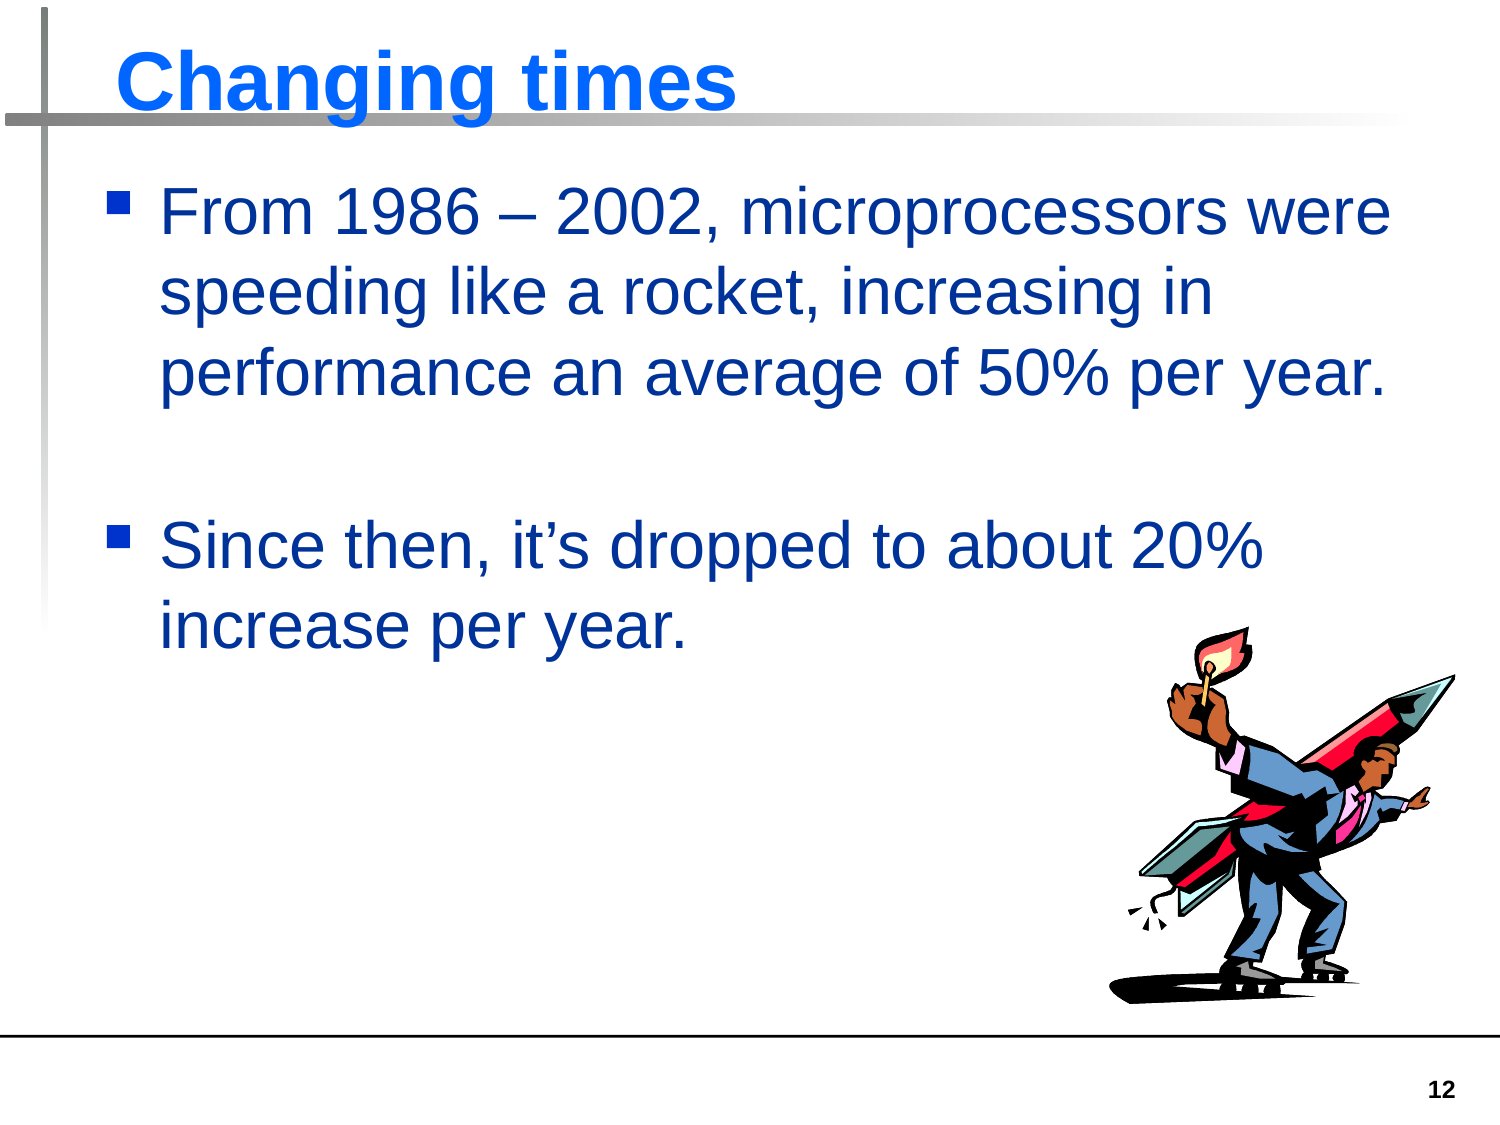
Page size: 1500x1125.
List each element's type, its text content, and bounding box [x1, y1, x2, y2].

title Changing times [100, 19, 1459, 135]
list From 1986 – 2002, microprocessors were speeding like a rocket, increasing in performance an average of 50% per year. Since then, it’s dropped to about 20% increase per year. [88, 160, 1446, 1000]
picture [1104, 621, 1461, 1010]
